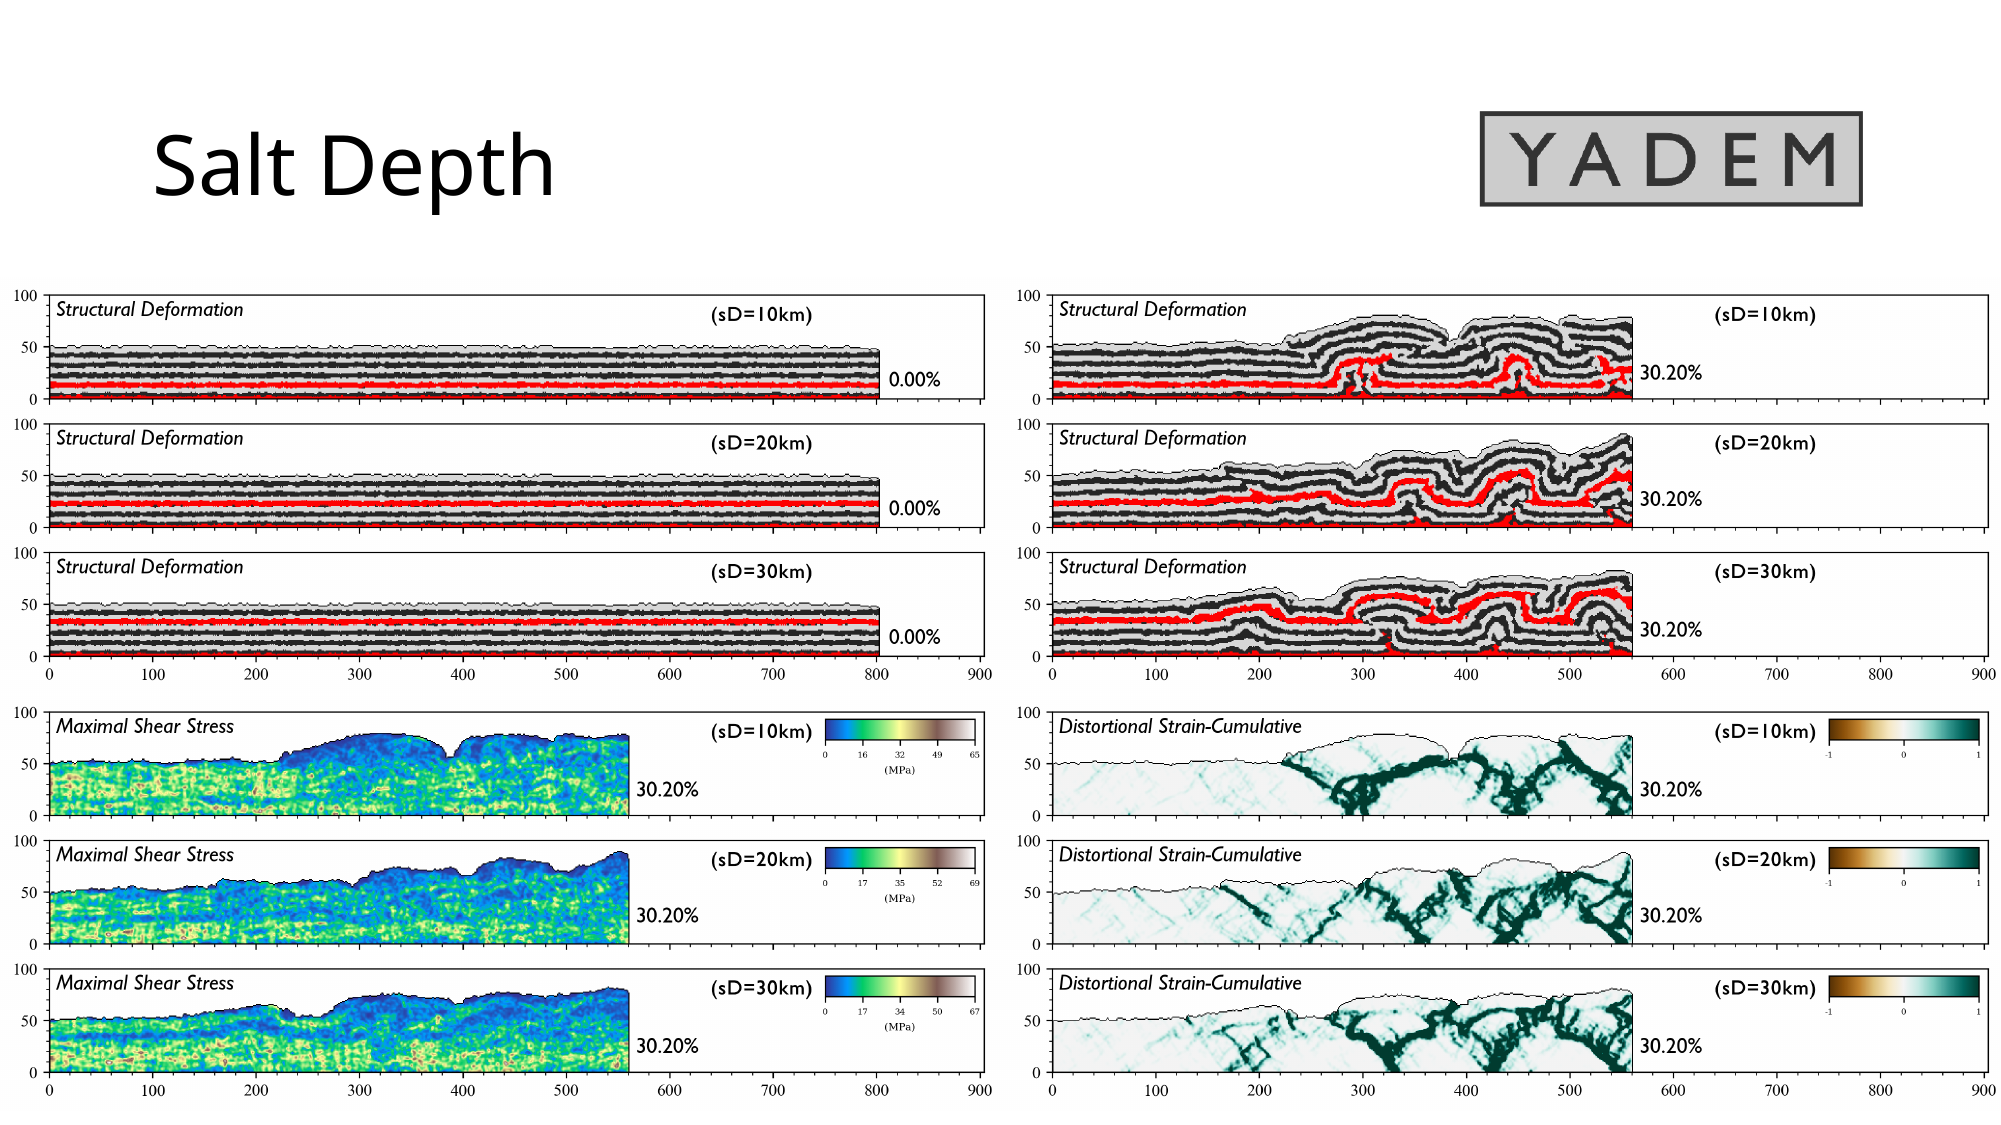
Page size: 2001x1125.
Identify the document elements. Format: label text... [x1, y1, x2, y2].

picture [0, 277, 2000, 1112]
picture [1479, 111, 1863, 207]
title Salt Depth [137, 59, 1863, 277]
